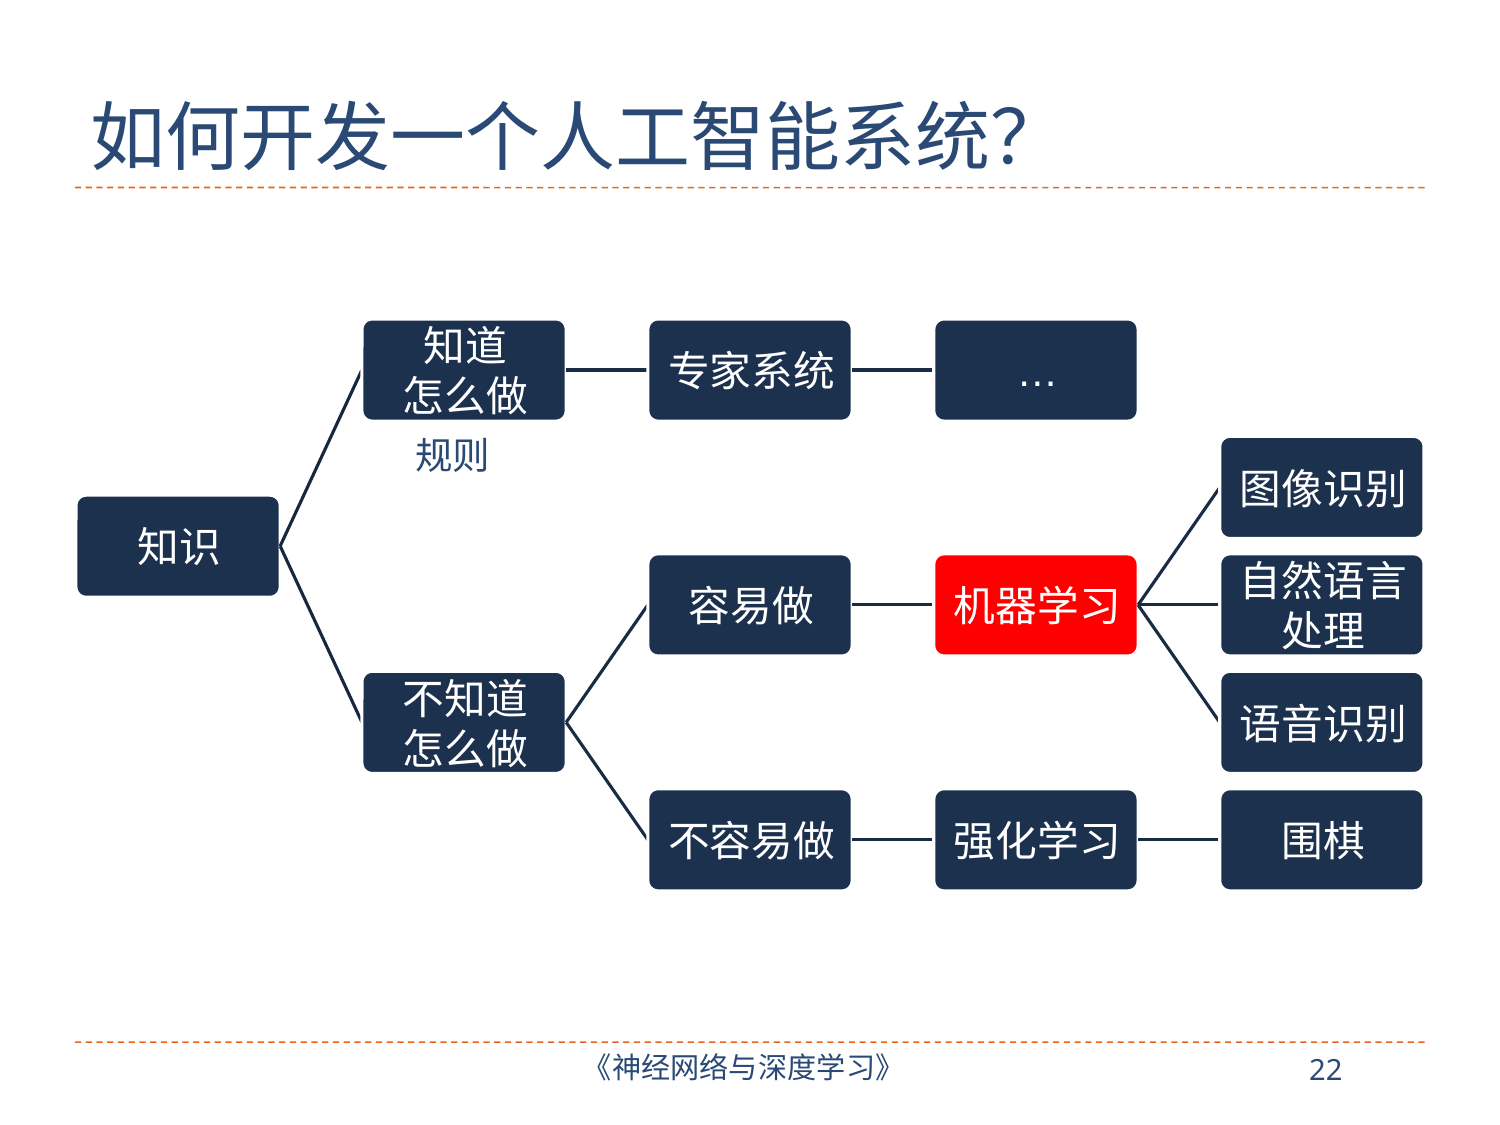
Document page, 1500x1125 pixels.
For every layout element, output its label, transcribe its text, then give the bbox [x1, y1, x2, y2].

title 如何开发一个人工智能系统？ [75, 24, 1425, 188]
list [74, 199, 1426, 1011]
